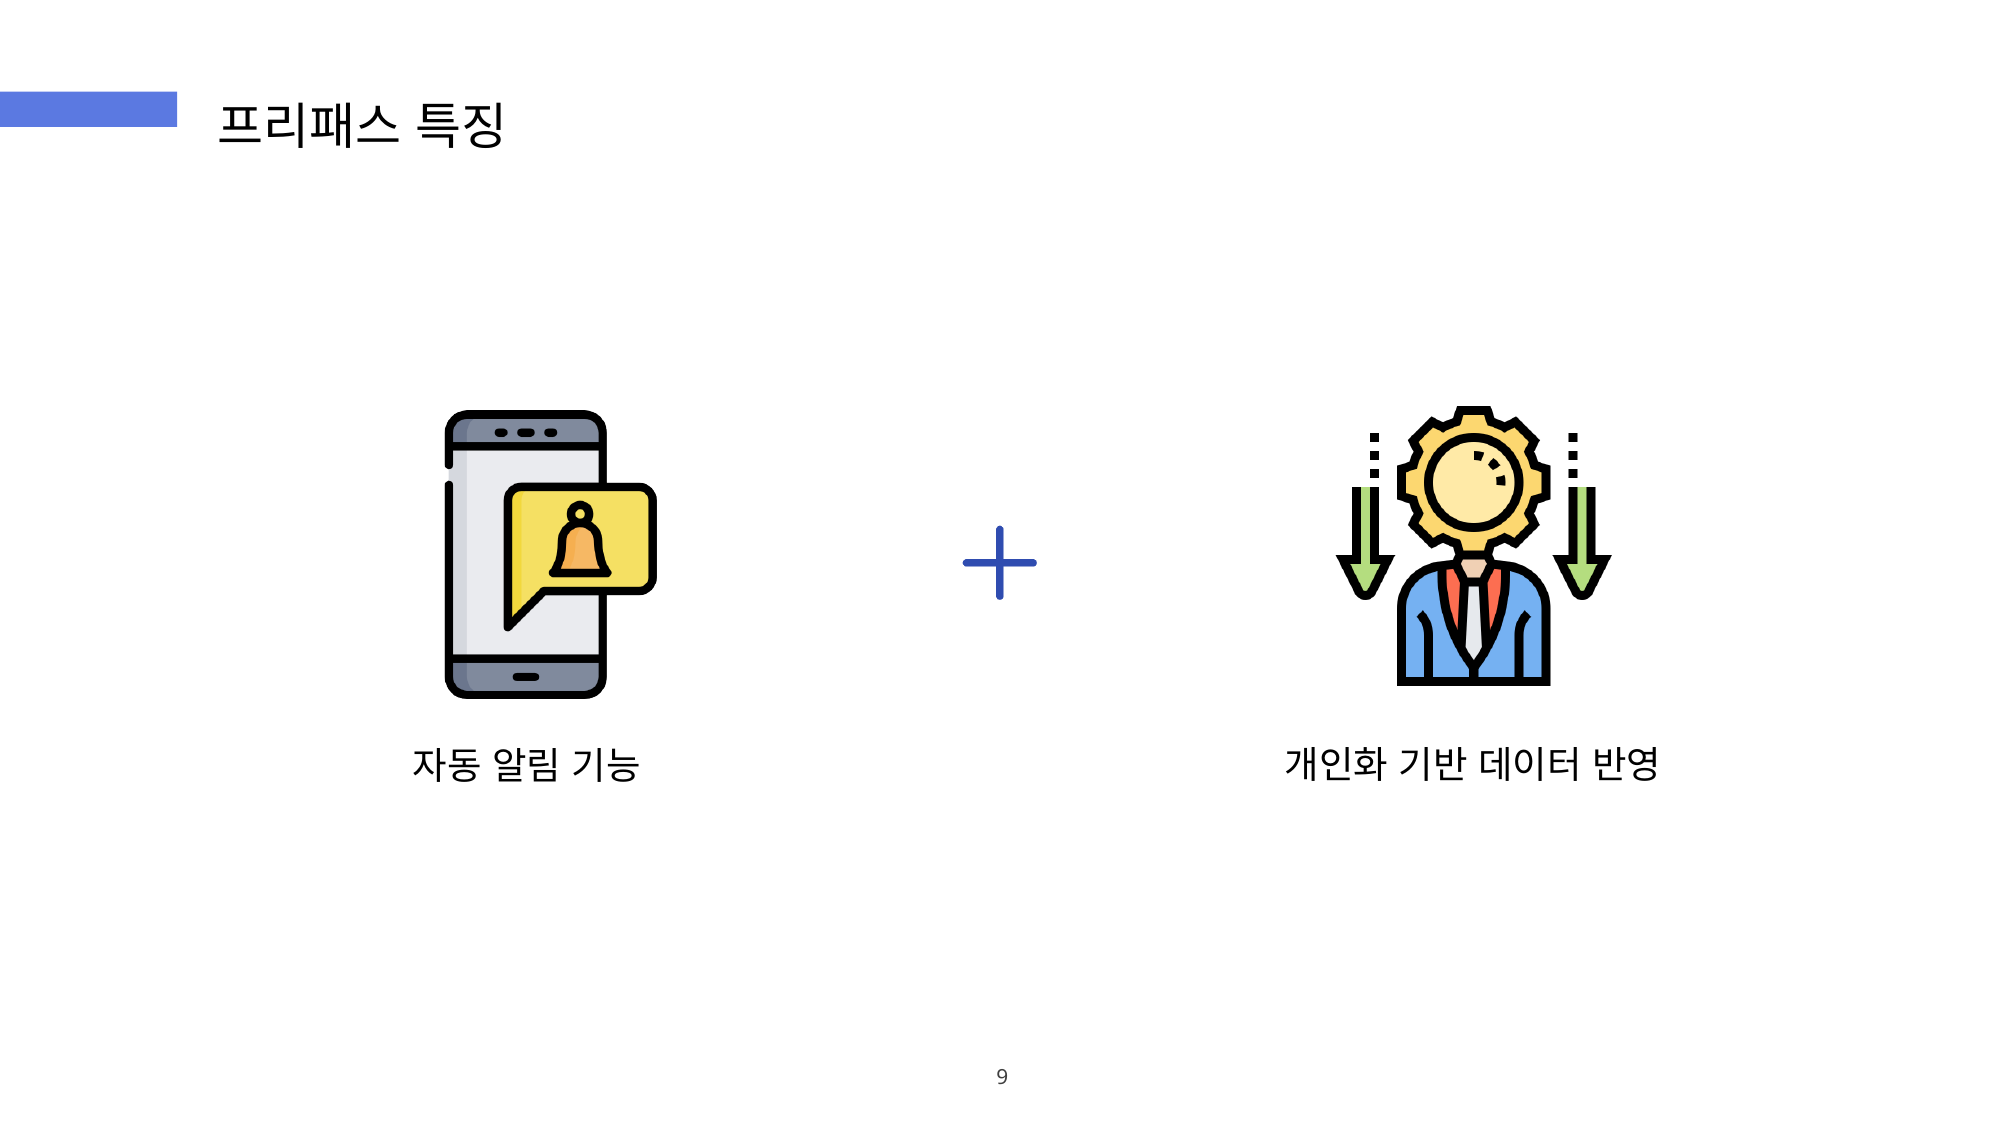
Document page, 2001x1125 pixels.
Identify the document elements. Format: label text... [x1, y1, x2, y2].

picture [406, 410, 695, 699]
title 프리패스 특징 [202, 60, 1798, 159]
picture [1329, 401, 1618, 690]
text_box 자동 알림 기능 [398, 711, 656, 795]
text_box 개인화 기반 데이터 반영 [1270, 711, 1677, 794]
picture [940, 503, 1059, 622]
